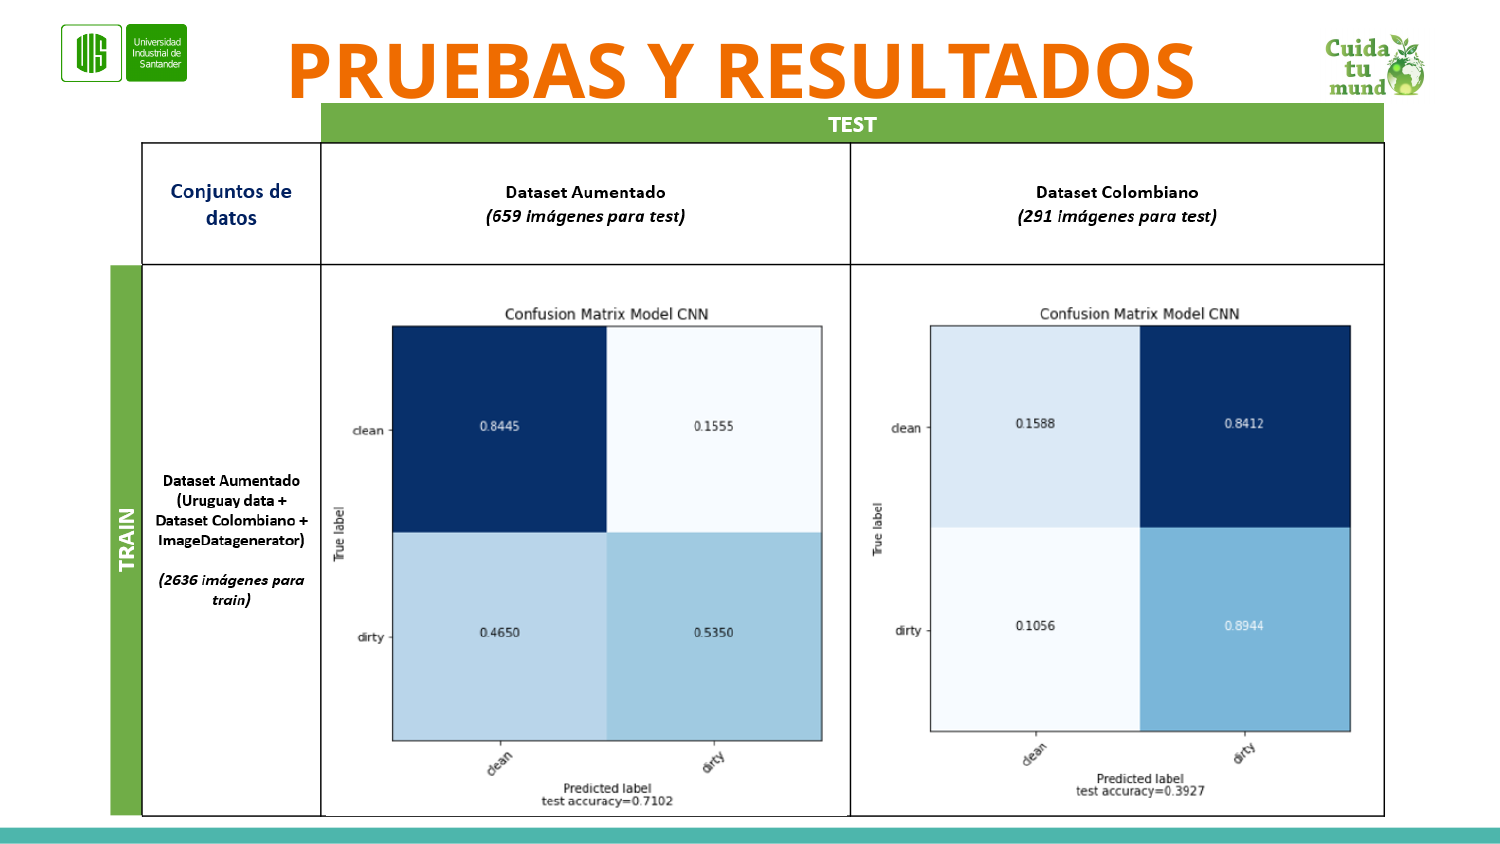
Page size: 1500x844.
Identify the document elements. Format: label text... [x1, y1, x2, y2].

picture [94, 28, 1436, 820]
picture [60, 23, 187, 82]
title PRUEBAS Y RESULTADOS [42, 8, 1440, 125]
